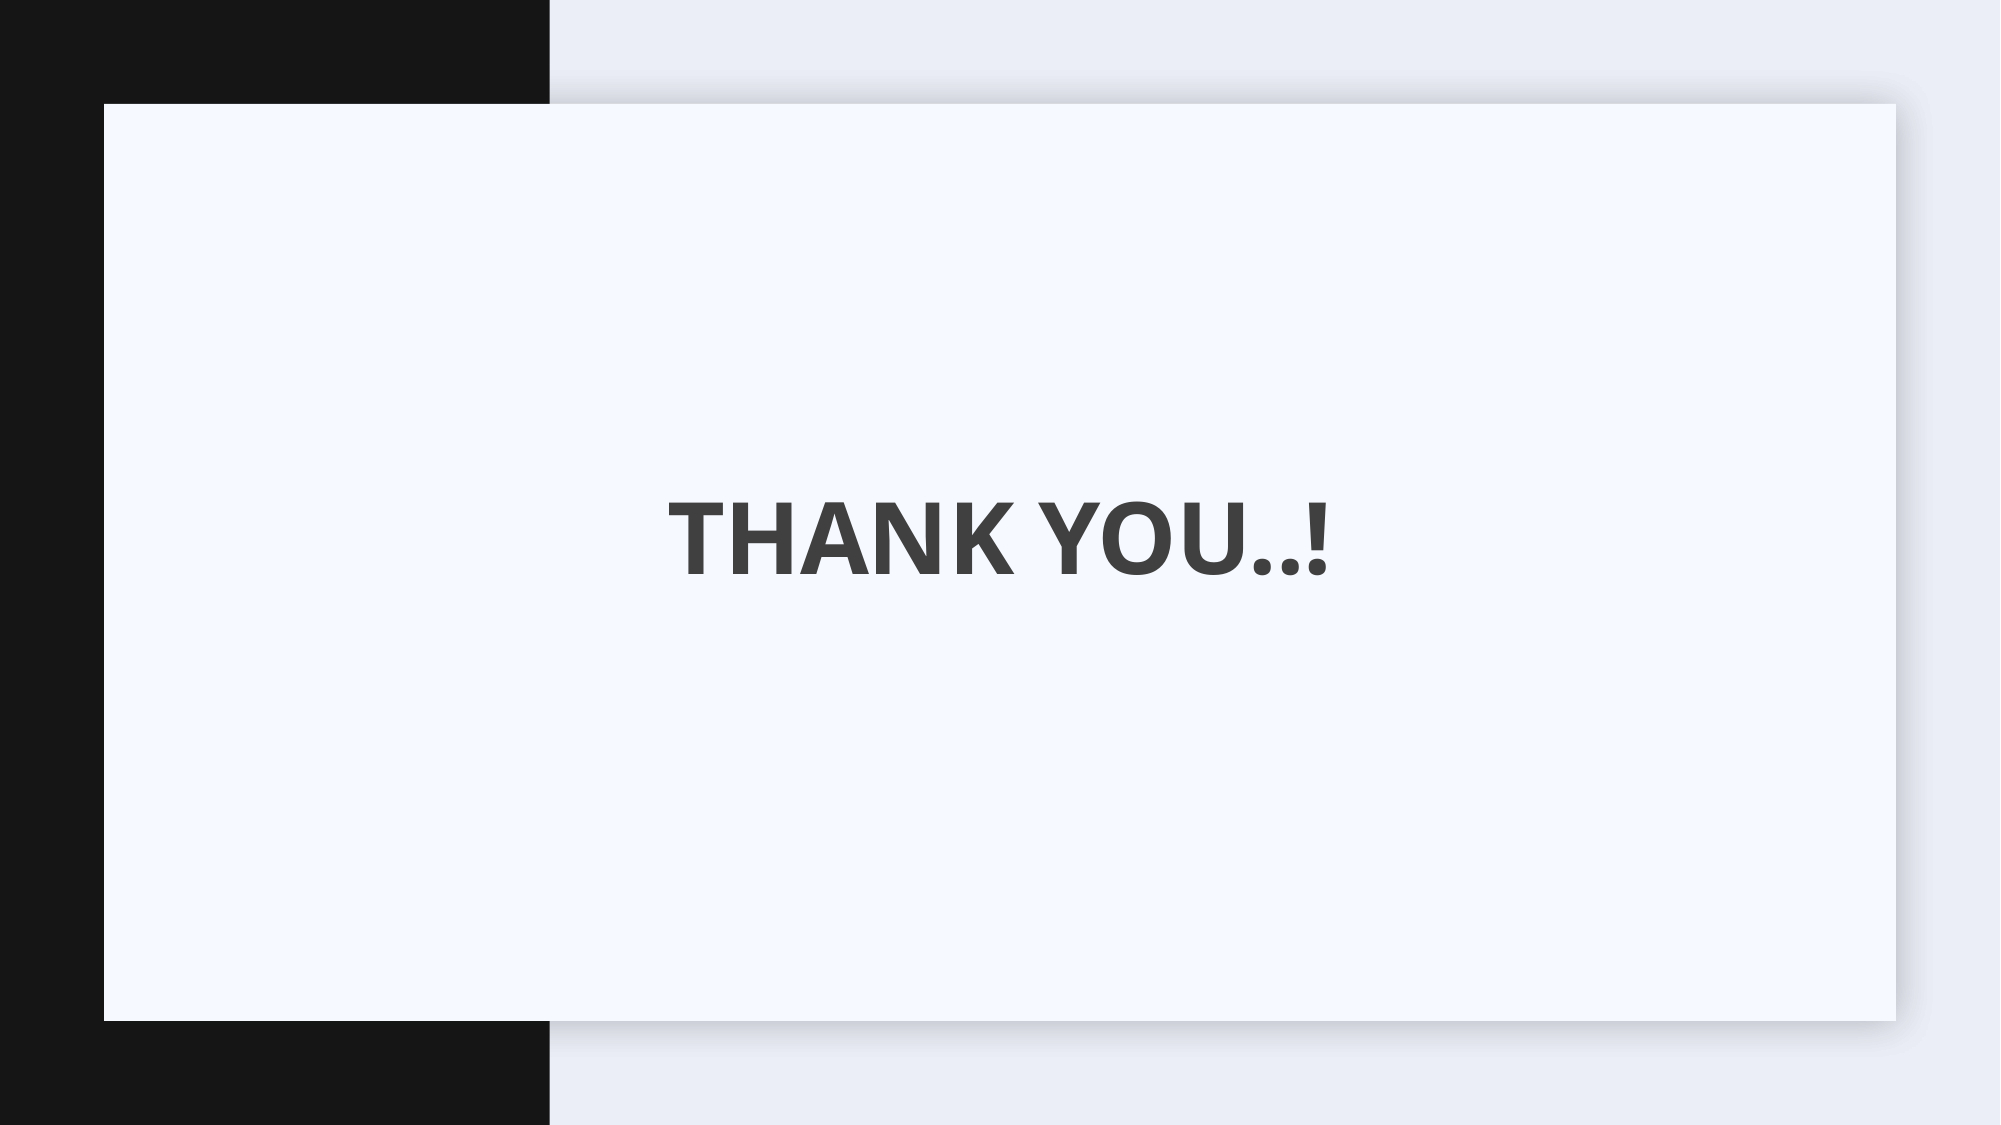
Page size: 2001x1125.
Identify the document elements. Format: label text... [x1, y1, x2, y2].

title THANK YOU..! [174, 360, 1825, 725]
